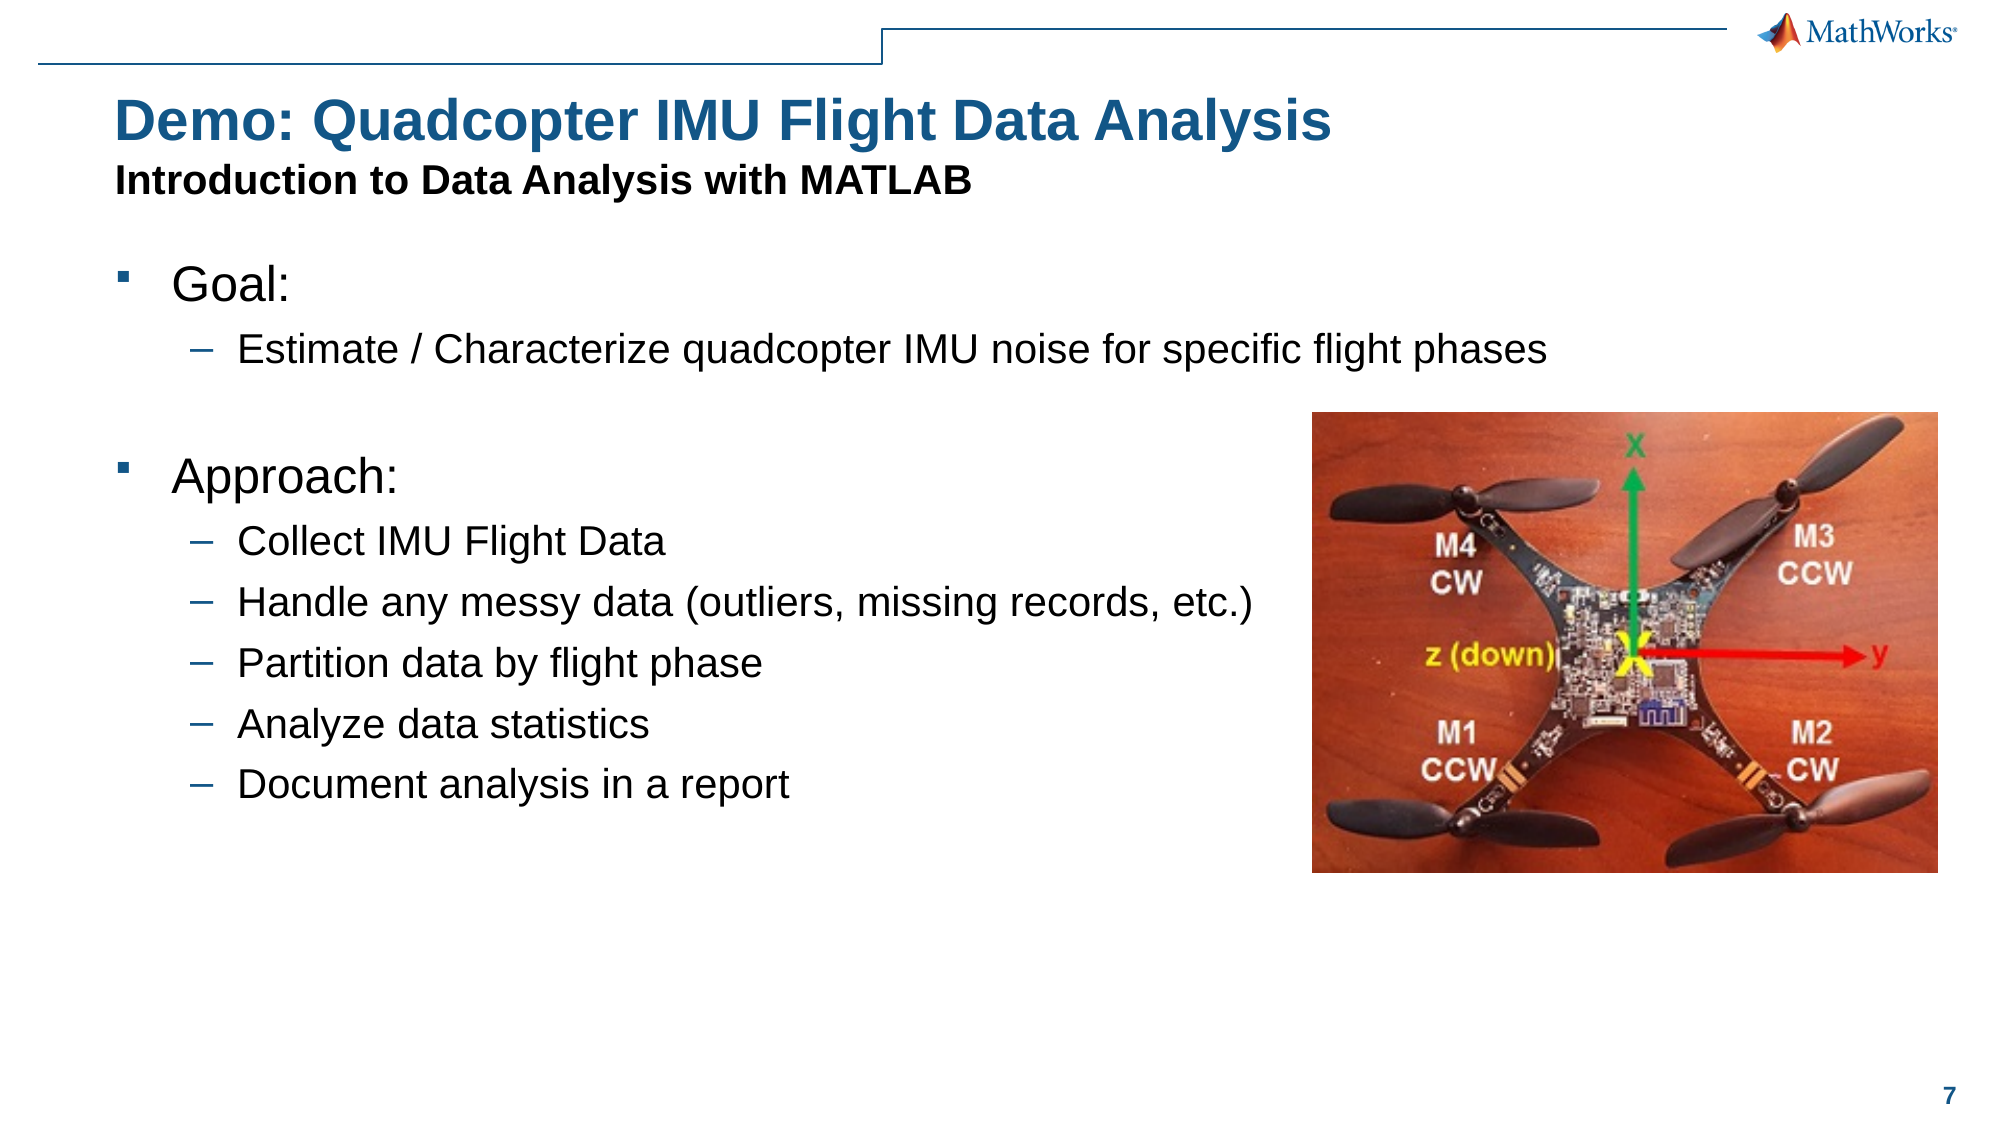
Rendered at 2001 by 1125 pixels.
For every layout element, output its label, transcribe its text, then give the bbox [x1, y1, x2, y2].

title Demo: Quadcopter IMU Flight Data Analysis Introduction to Data Analysis with MATLAB [99, 75, 1867, 238]
picture [1751, 3, 1970, 63]
list Goal: Estimate / Characterize quadcopter IMU noise for specific flight phases Approach: Collect IMU Flight Data Handle any messy data (outliers, missing records, etc.) Partition data by flight phase Analyze data statistics Document analysis in a report [99, 243, 1600, 1007]
picture [1312, 412, 1938, 874]
